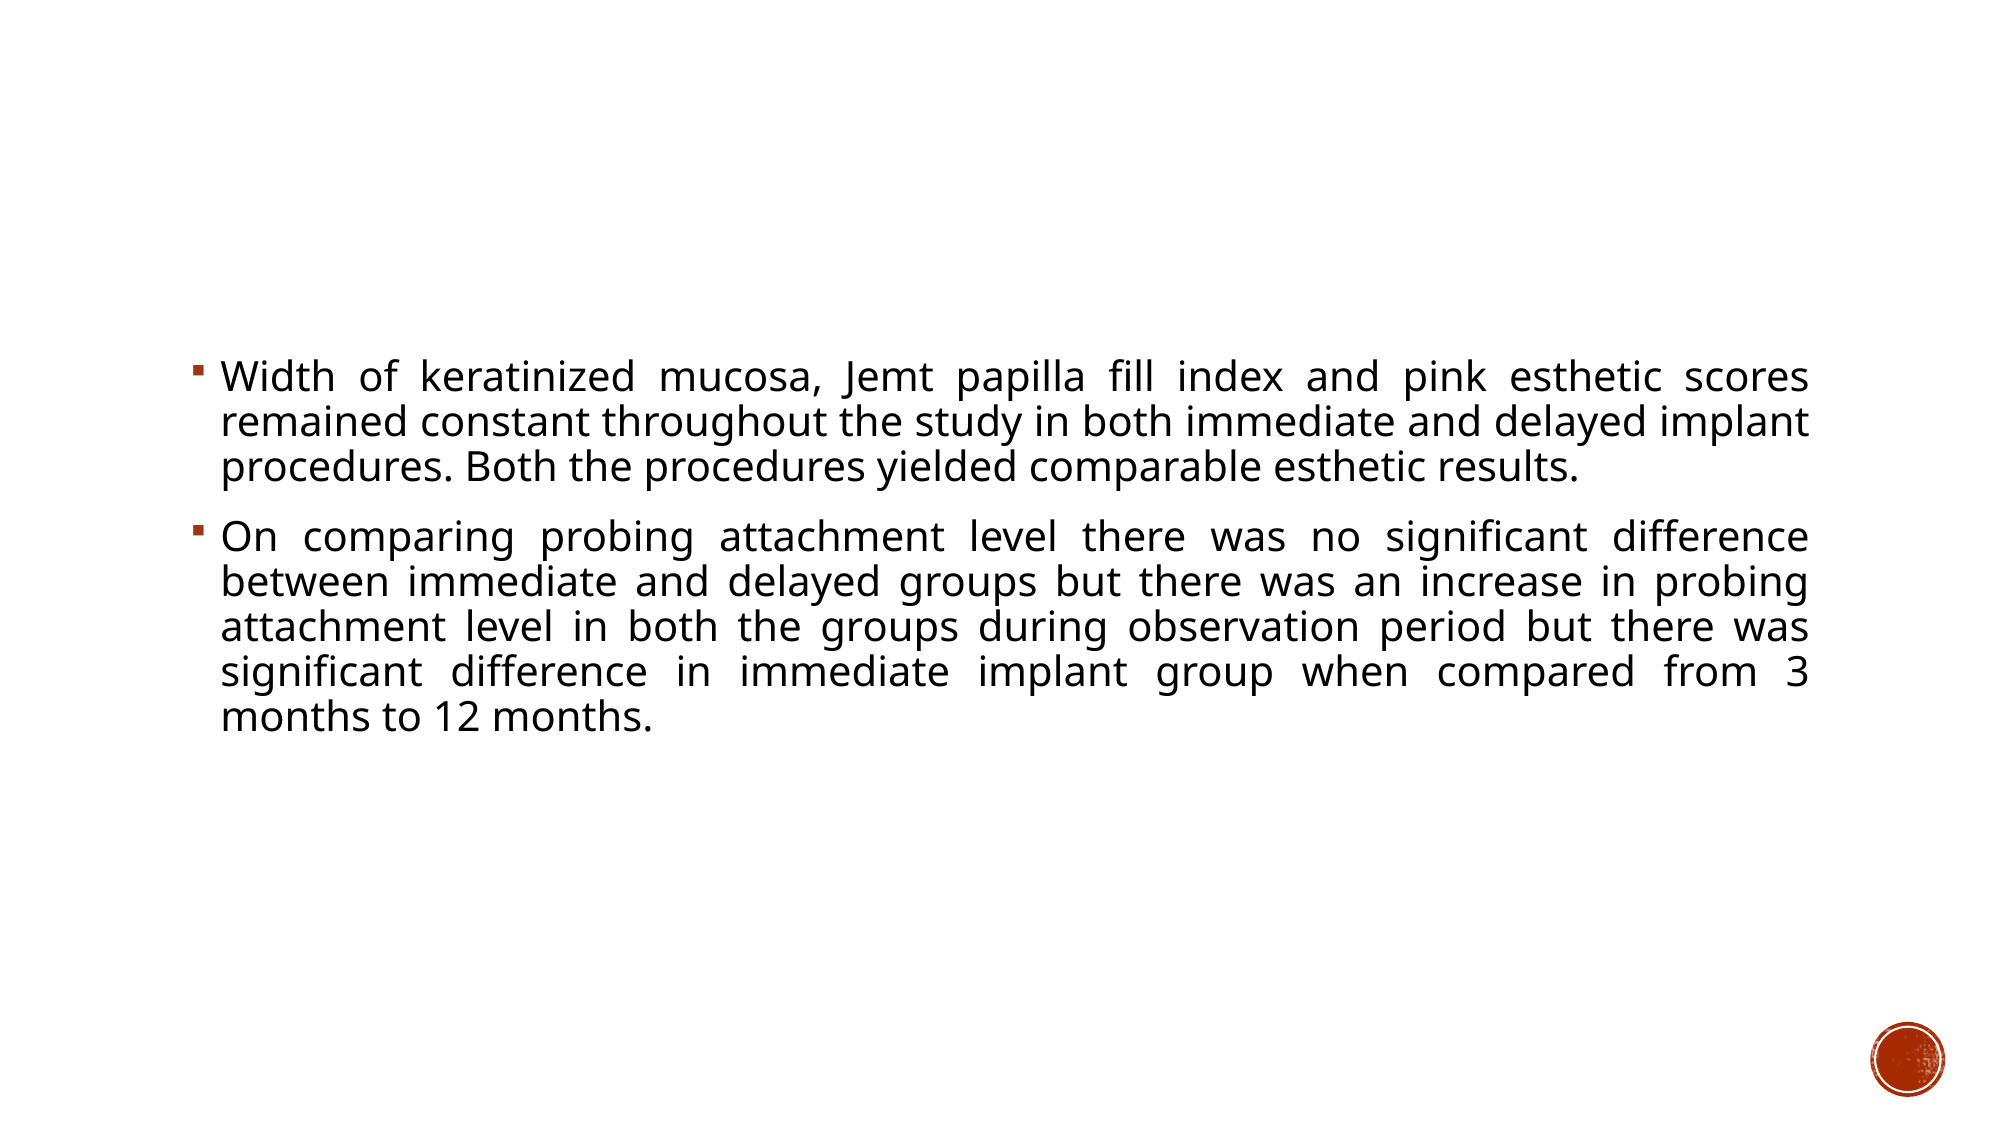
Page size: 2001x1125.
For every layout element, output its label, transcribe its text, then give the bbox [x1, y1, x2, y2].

list Width of keratinized mucosa, Jemt papilla fill index and pink esthetic scores remained constant throughout the study in both immediate and delayed implant procedures. Both the procedures yielded comparable esthetic results. On comparing probing attachment level there was no significant difference between immediate and delayed groups but there was an increase in probing attachment level in both the groups during observation period but there was significant difference in immediate implant group when compared from 3 months to 12 months. [175, 348, 1826, 1013]
